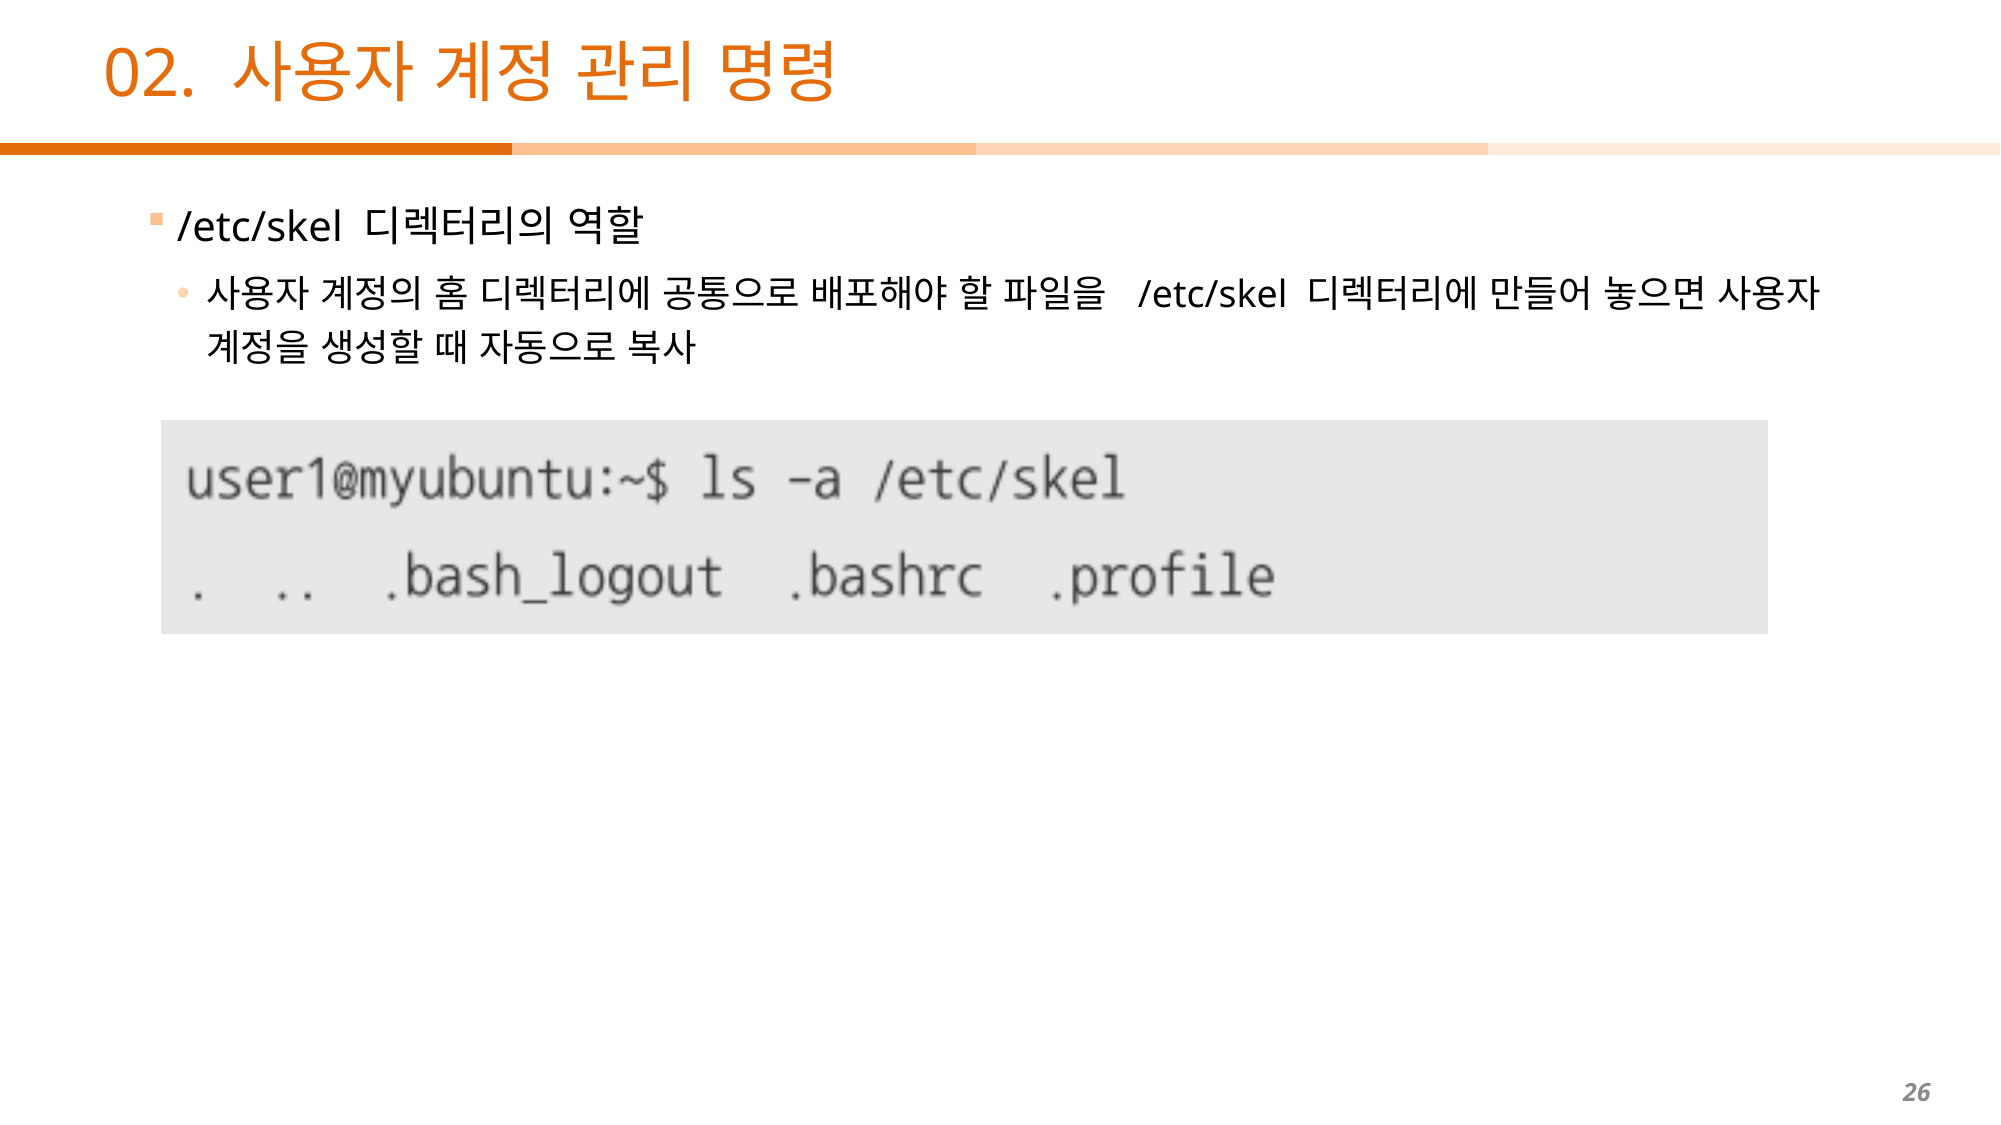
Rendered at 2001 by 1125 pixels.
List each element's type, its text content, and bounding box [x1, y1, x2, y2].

list /etc/skel 디렉터리의 역할 사용자 계정의 홈 디렉터리에 공통으로 배포해야 할 파일을 /etc/skel 디렉터리에 만들어 놓으면 사용자 계정을 생성할 때 자동으로 복사 [88, 176, 1863, 681]
title 02. 사용자 계정 관리 명령 [88, 18, 1920, 122]
picture [161, 420, 1769, 634]
